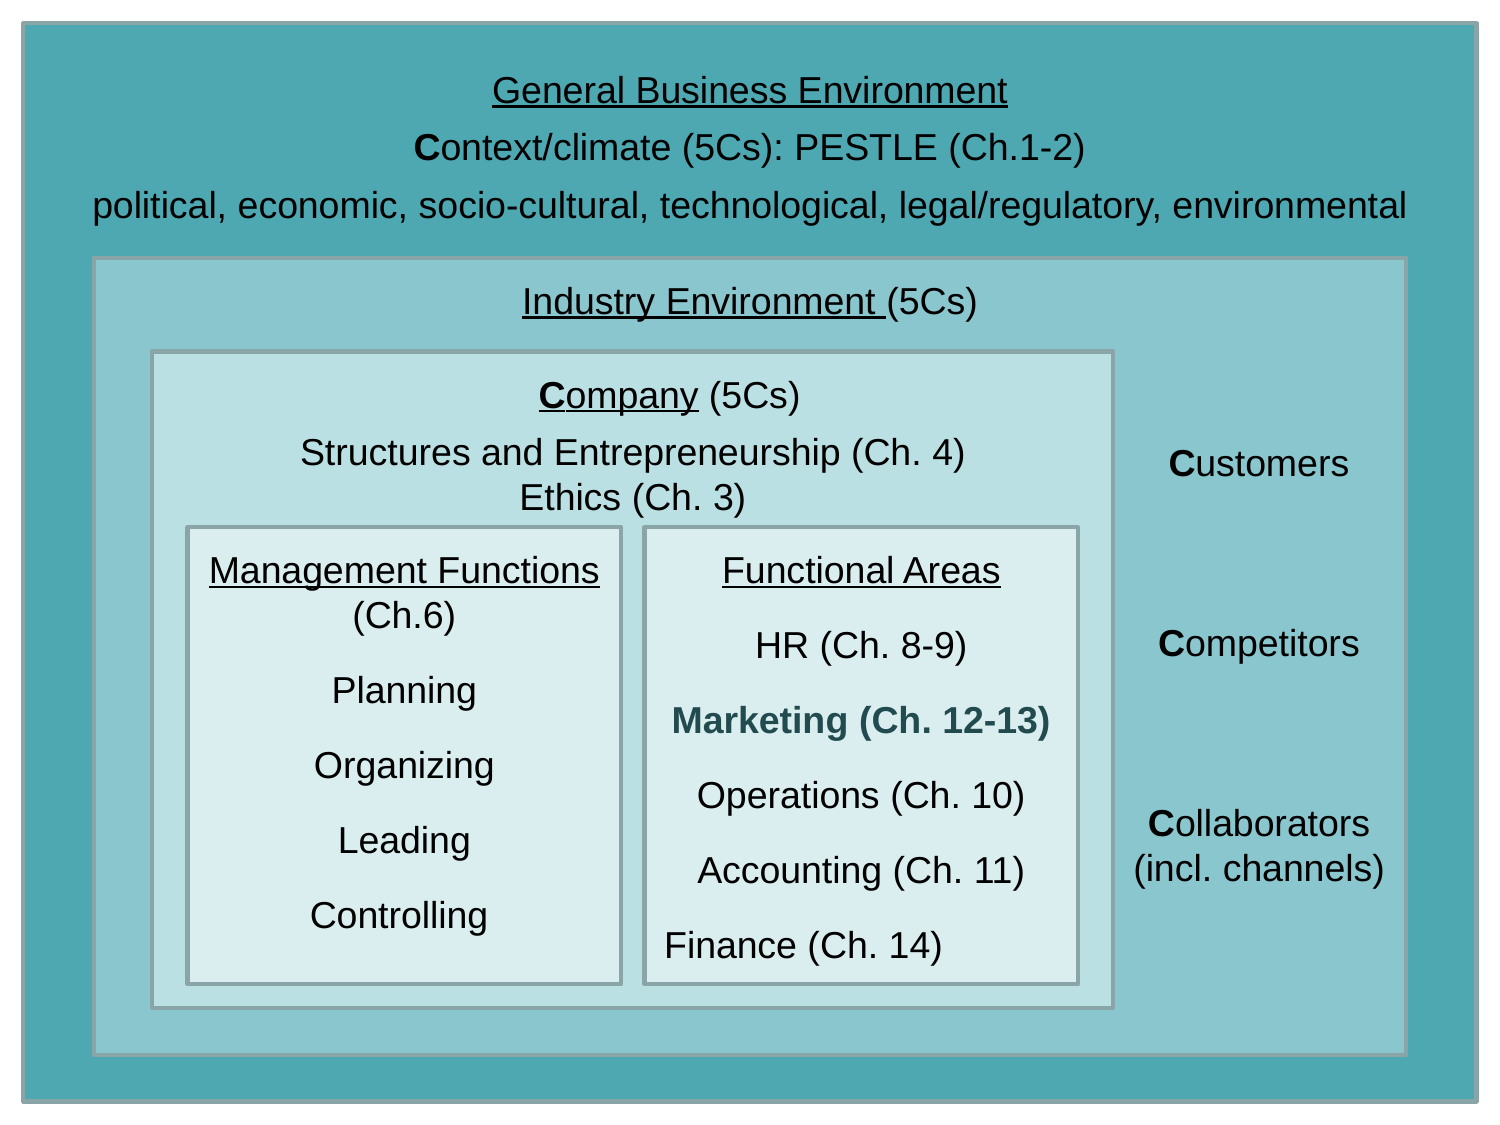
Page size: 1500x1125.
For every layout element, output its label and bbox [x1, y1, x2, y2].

text_box [23, 23, 1477, 1102]
